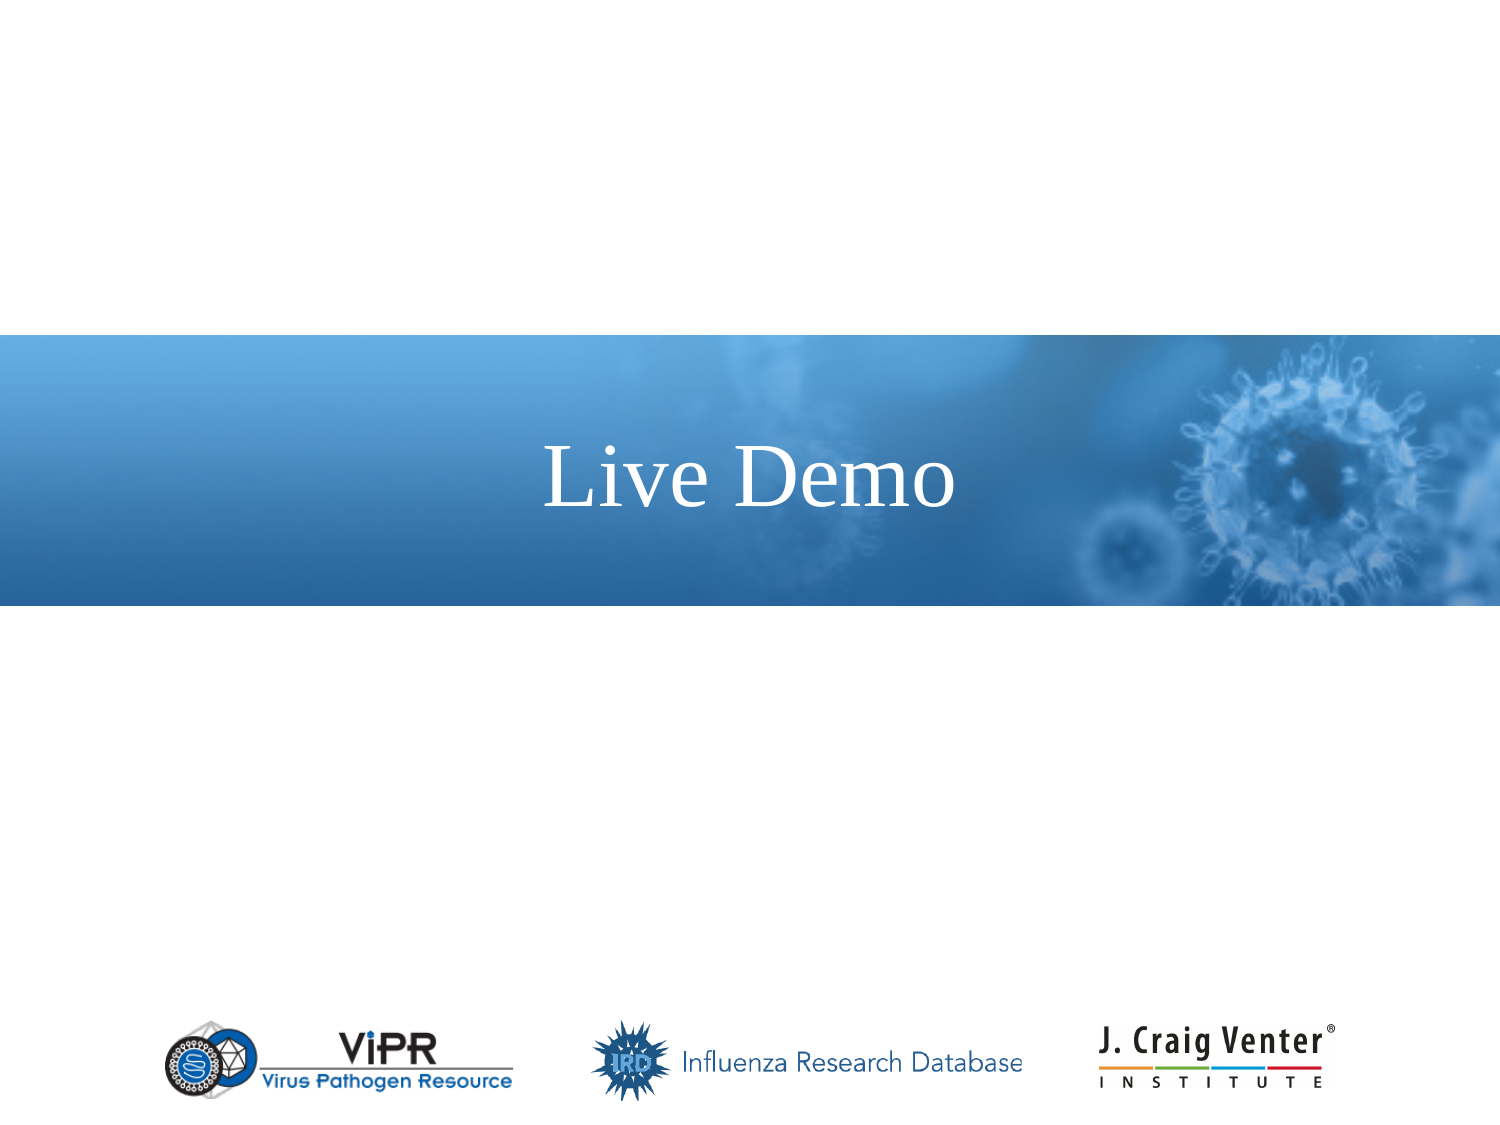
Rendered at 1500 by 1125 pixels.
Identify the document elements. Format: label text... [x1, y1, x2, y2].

title Live Demo [112, 349, 1388, 591]
picture [0, 335, 1500, 606]
picture [1099, 1024, 1335, 1088]
